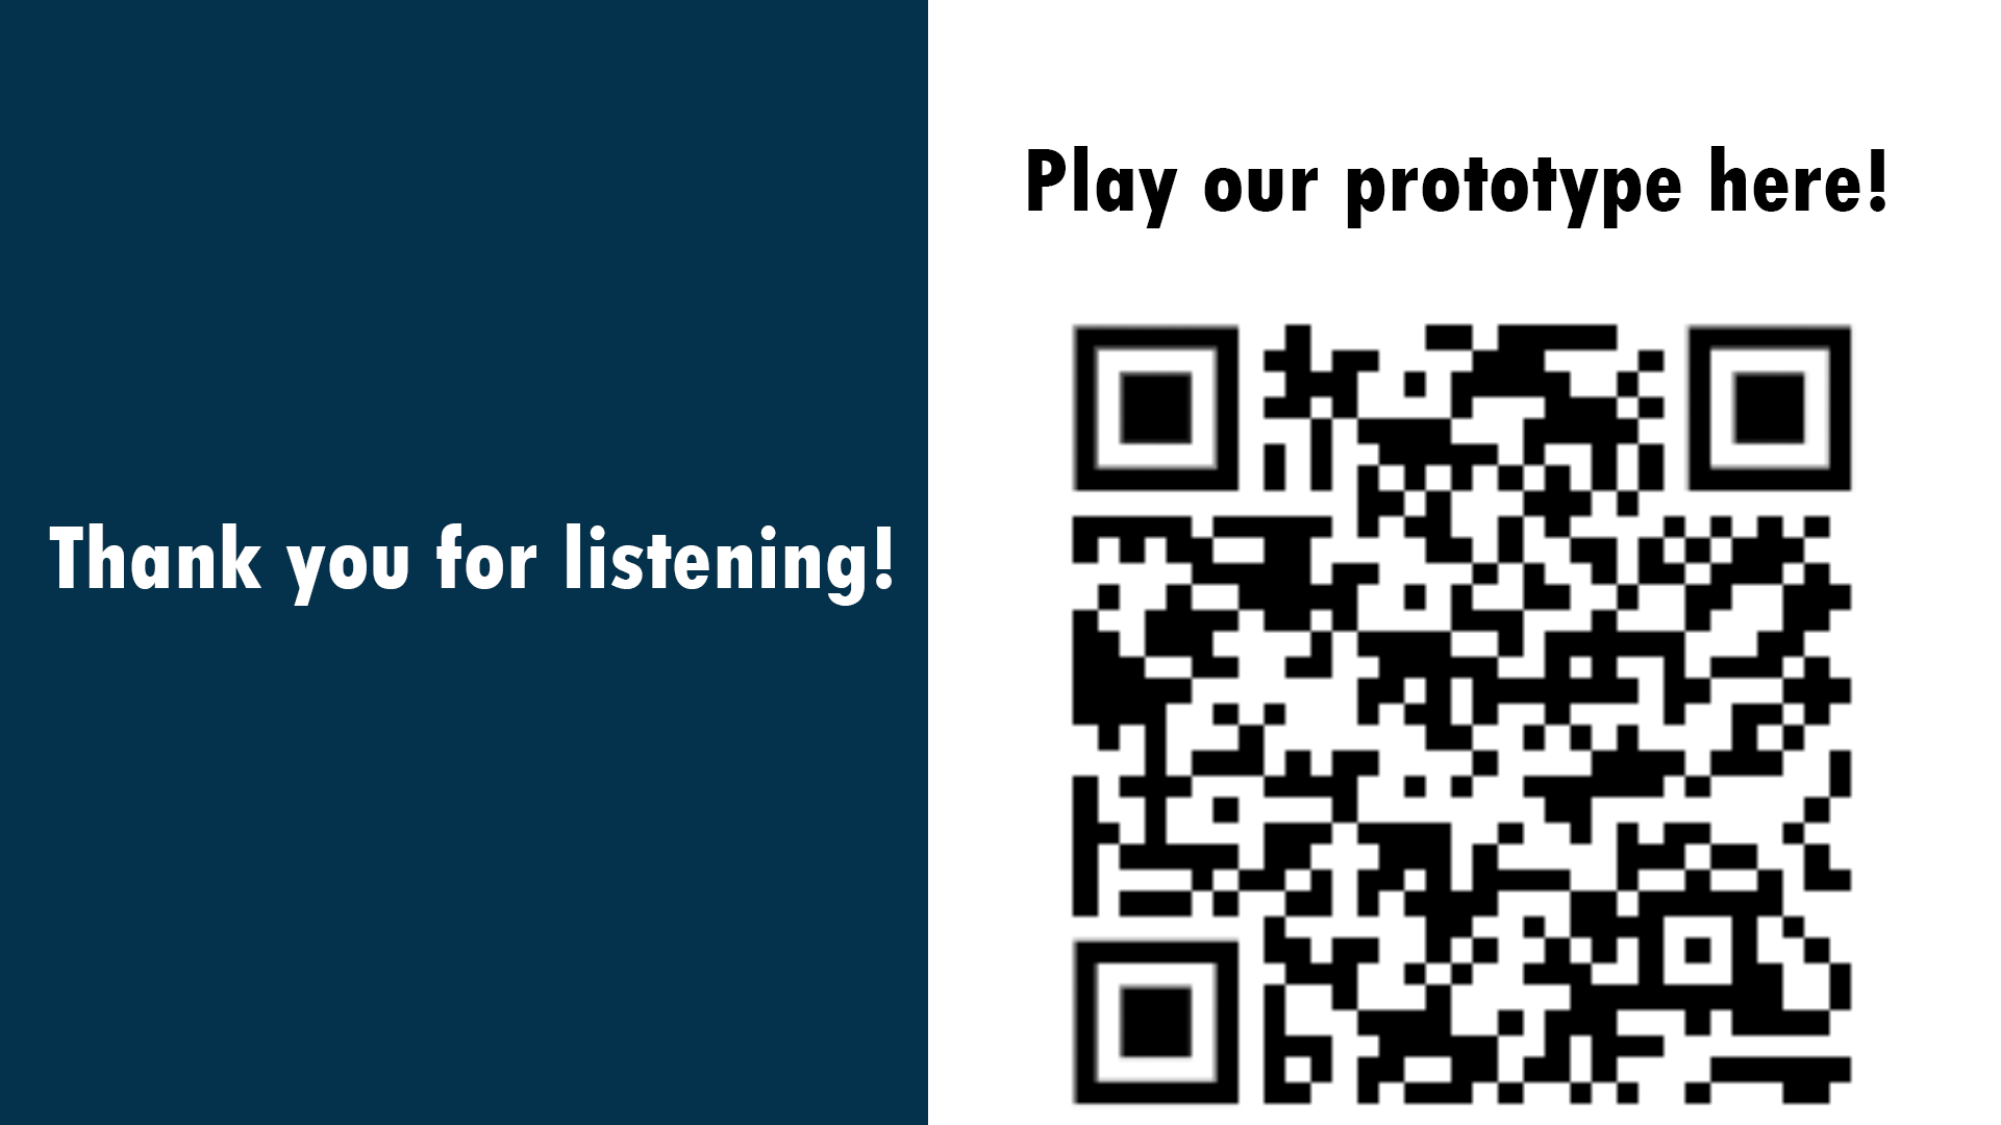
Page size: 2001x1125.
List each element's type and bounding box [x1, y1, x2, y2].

list [0, 0, 2000, 1125]
